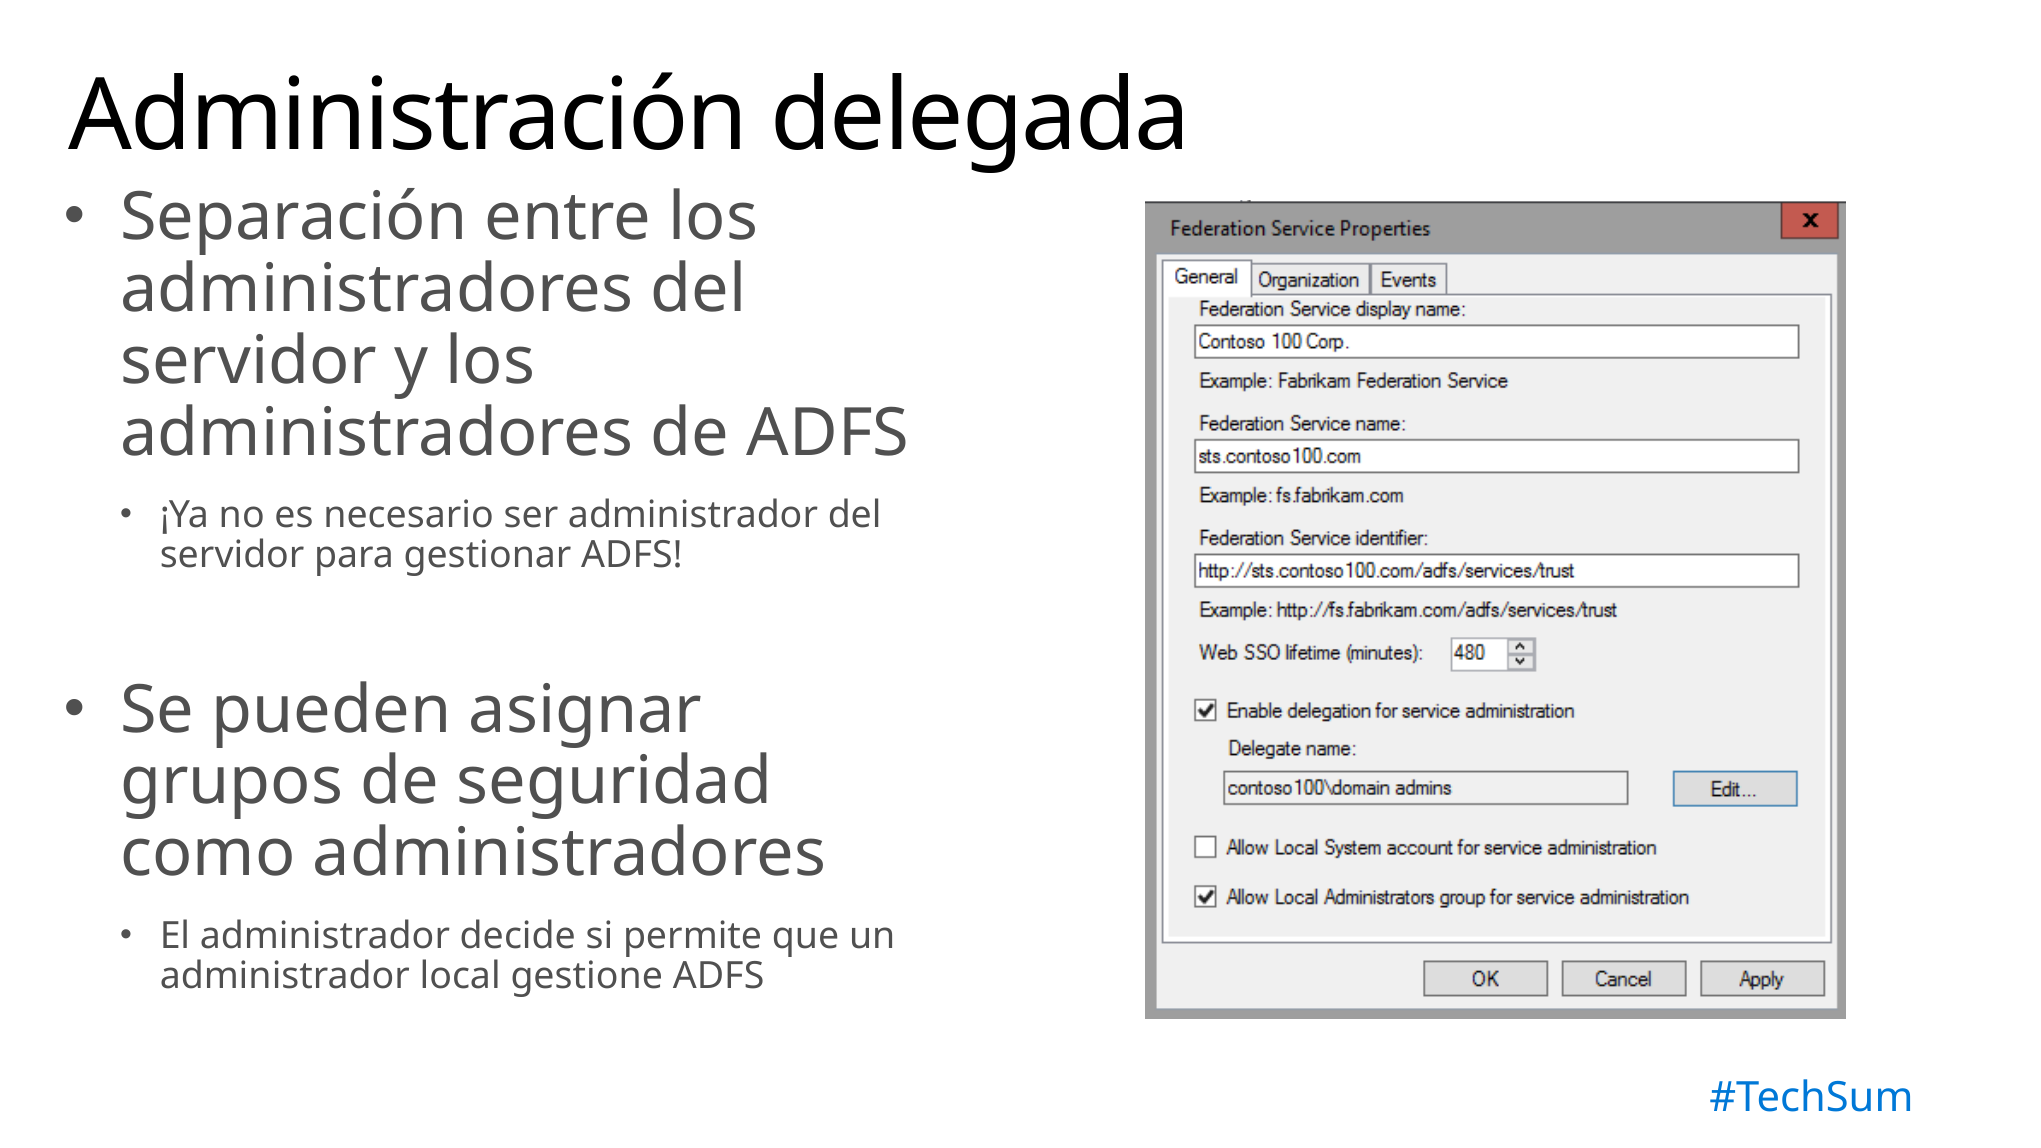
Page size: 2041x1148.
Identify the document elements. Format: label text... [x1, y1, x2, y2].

text_box Separación entre los administradores del servidor y los administradores de ADFS ¡Ya no es necesario ser administrador del servidor para gestionar ADFS! Se pueden asignar grupos de seguridad como administradores El administrador decide si permite que un administrador local gestione ADFS [49, 174, 950, 1142]
title Administración delegada [45, 48, 1996, 199]
picture [1144, 200, 1846, 1019]
